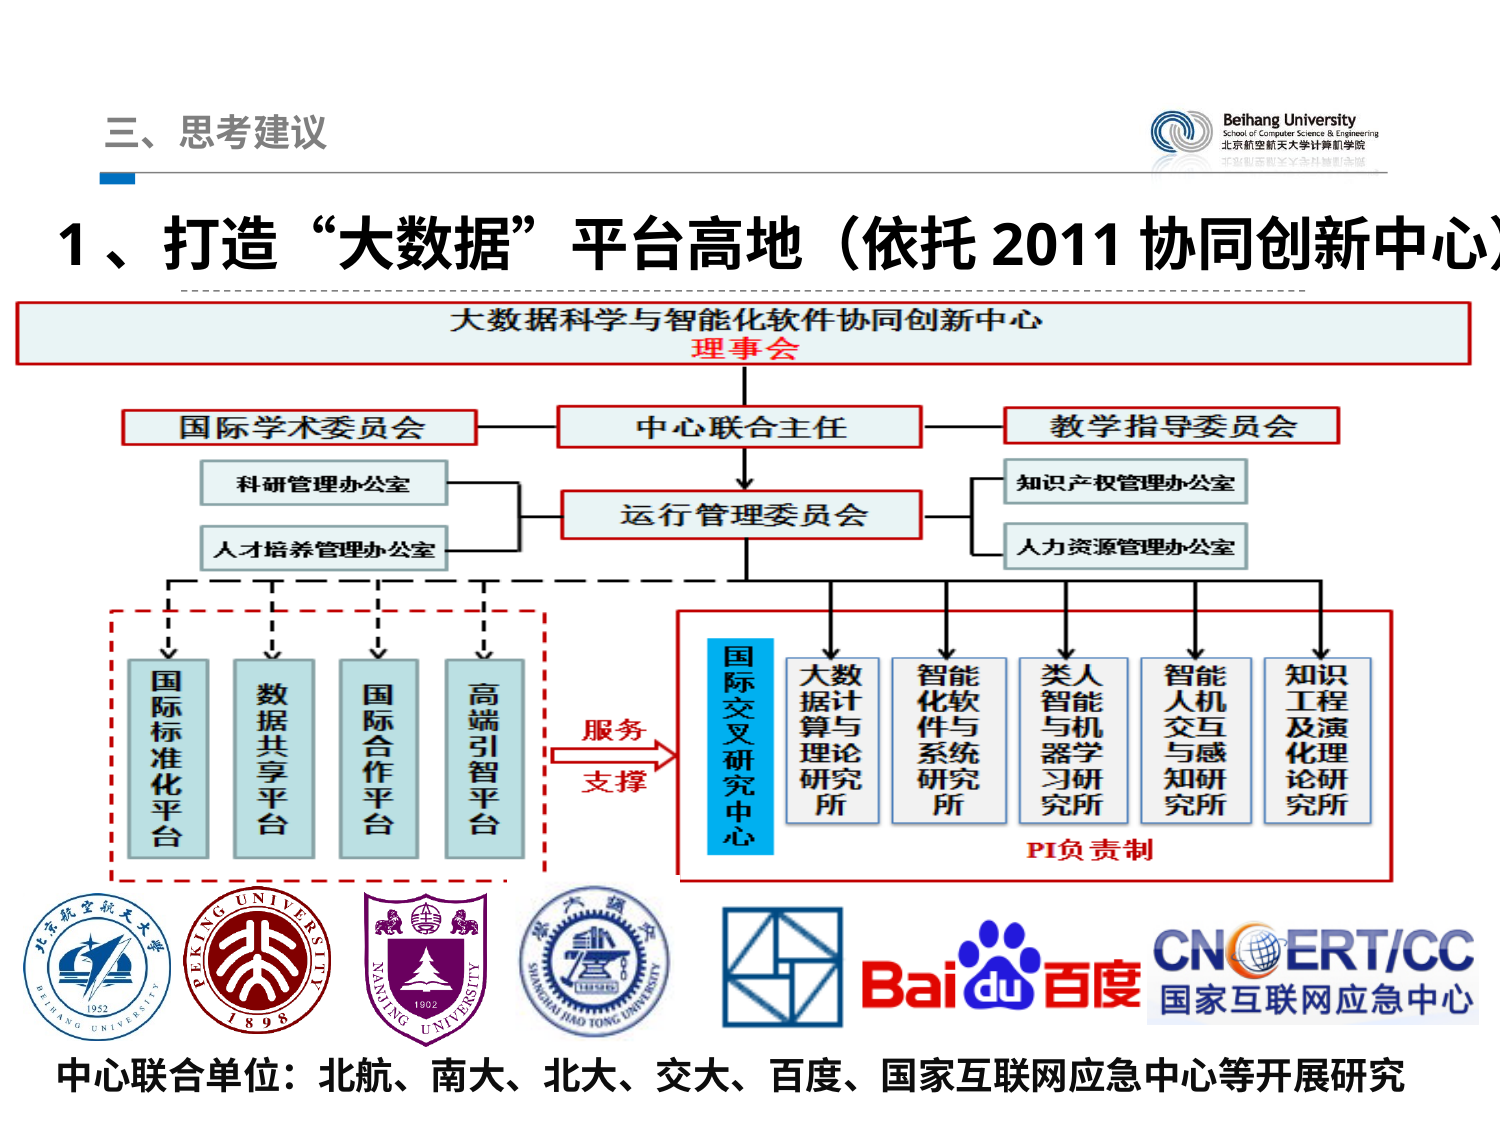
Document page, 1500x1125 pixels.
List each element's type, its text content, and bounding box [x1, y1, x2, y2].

picture [1147, 917, 1479, 1025]
picture [23, 893, 171, 1041]
text_box [99, 172, 136, 185]
picture [364, 892, 487, 1047]
picture [12, 296, 1478, 1045]
text_box 1、打造“大数据”平台高地（依托2011协同创新中心） [11, 191, 1066, 294]
text_box 三、思考建议 [88, 101, 514, 161]
picture [1139, 48, 1388, 226]
picture [702, 892, 1146, 1047]
text_box 中心联合单位：北航、南大、北大、交大、百度、国家互联网应急中心等开展研究 [41, 1036, 1478, 1105]
